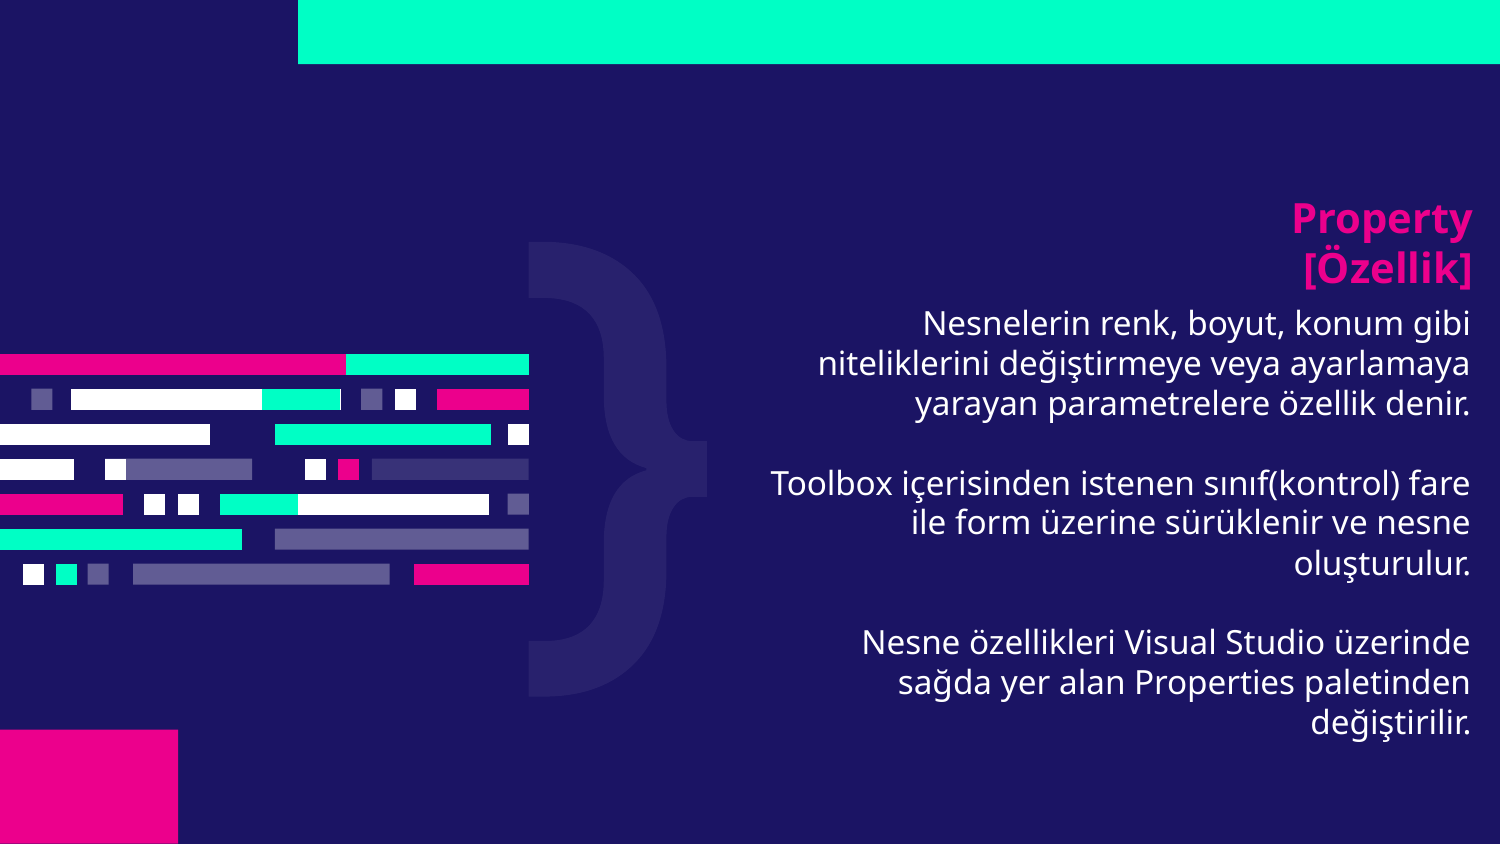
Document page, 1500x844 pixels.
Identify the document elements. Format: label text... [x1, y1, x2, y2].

title Property [Özellik] [751, 177, 1489, 288]
list Nesnelerin renk, boyut, konum gibi niteliklerini değiştirmeye veya ayarlamaya yarayan parametrelere özellik denir. Toolbox içerisinden istenen sınıf(kontrol) fare ile form üzerine sürüklenir ve nesne oluşturulur. Nesne özellikleri Visual Studio üzerinde sağda yer alan Properties paletinden değiştirilir. [750, 287, 1487, 637]
